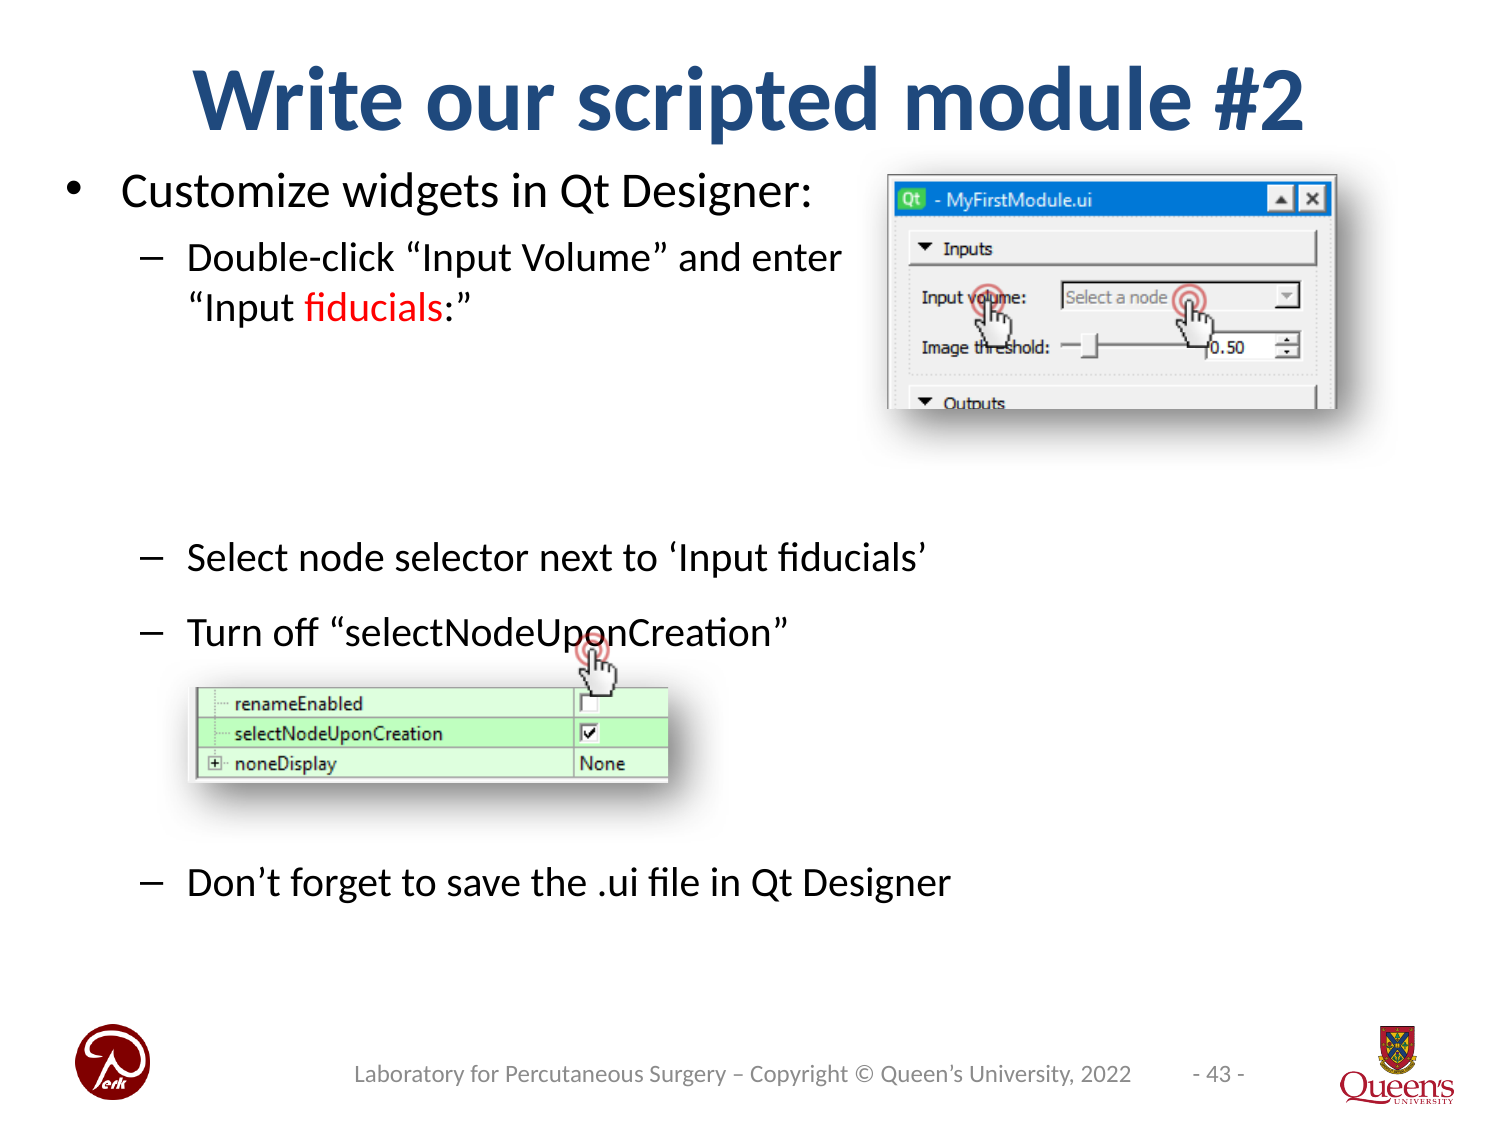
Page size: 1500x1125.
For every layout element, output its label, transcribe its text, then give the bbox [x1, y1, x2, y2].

title Write our scripted module #2 [74, 0, 1426, 188]
footer Laboratory for Percutaneous Surgery – Copyright © Queen’s University, 2022 [312, 1042, 1175, 1103]
picture [887, 174, 1338, 409]
slide_number - 43 - [1175, 1042, 1263, 1103]
picture [75, 1025, 150, 1100]
picture [1340, 1026, 1454, 1104]
text_box Customize widgets in Qt Designer: Double-click “Input Volume” and enter “Input fiducials:” Select node selector next to ‘Input fiducials’ Turn off “selectNodeUponCreation” Don’t forget to save the .ui file in Qt Designer [50, 149, 1450, 1025]
picture [187, 631, 669, 783]
